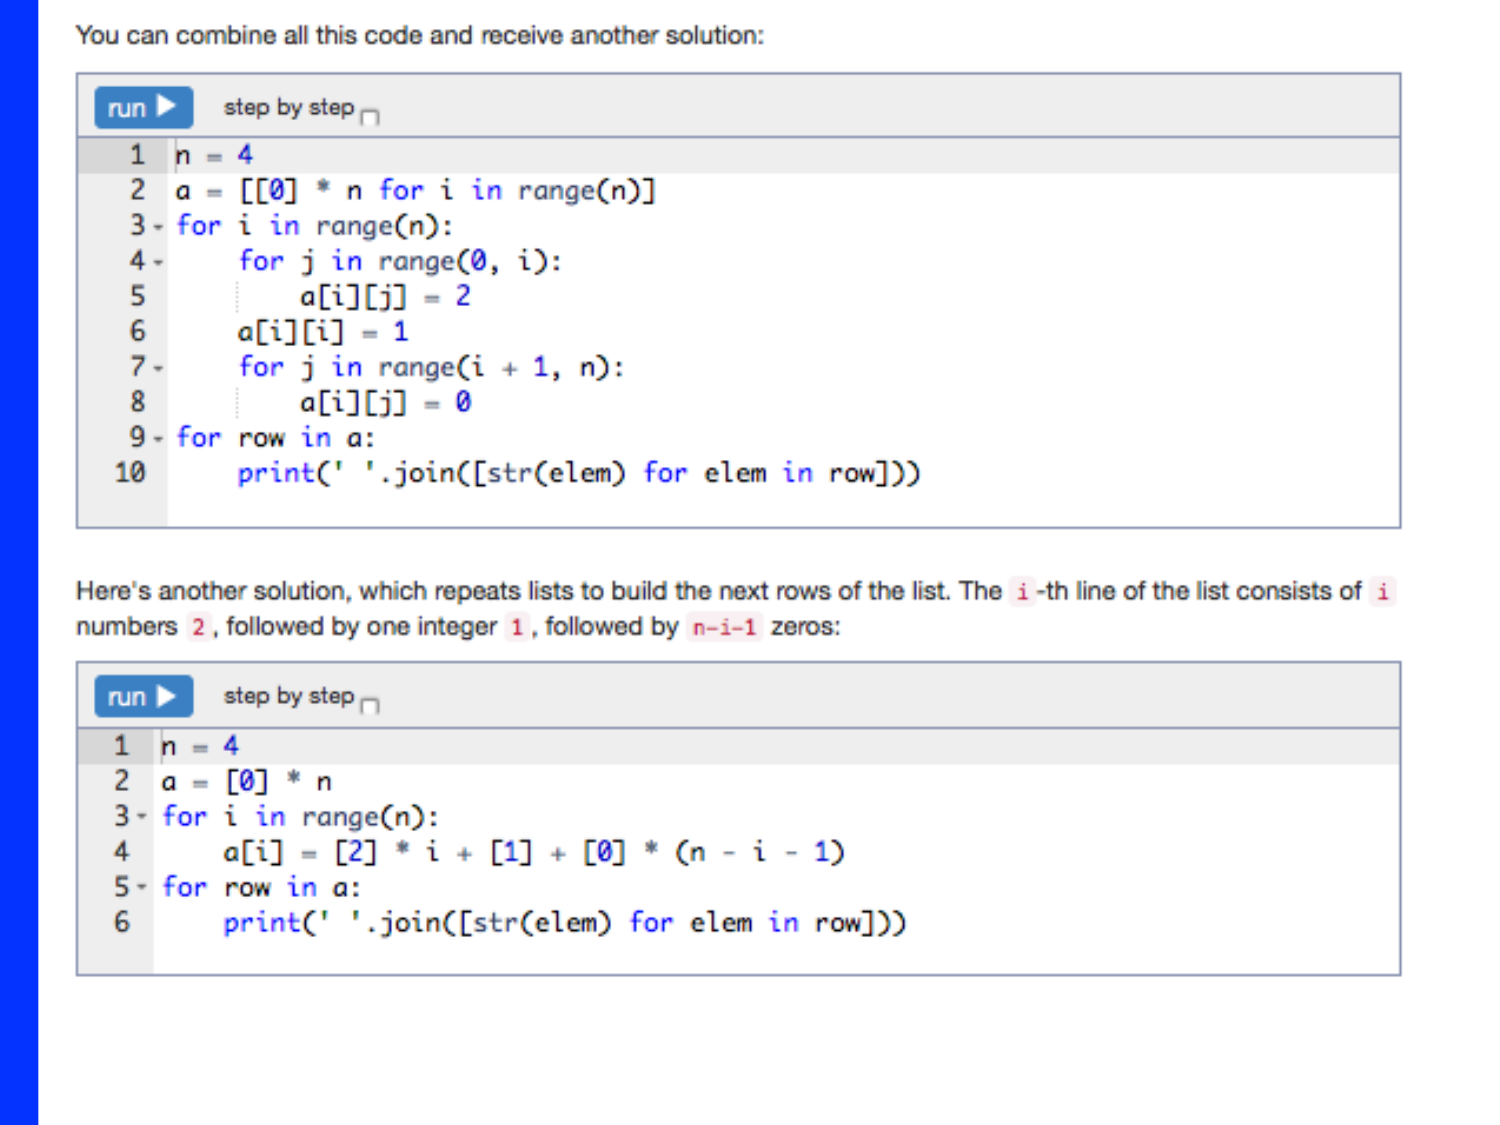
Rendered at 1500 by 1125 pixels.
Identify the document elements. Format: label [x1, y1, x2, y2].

picture [60, 7, 1440, 1011]
